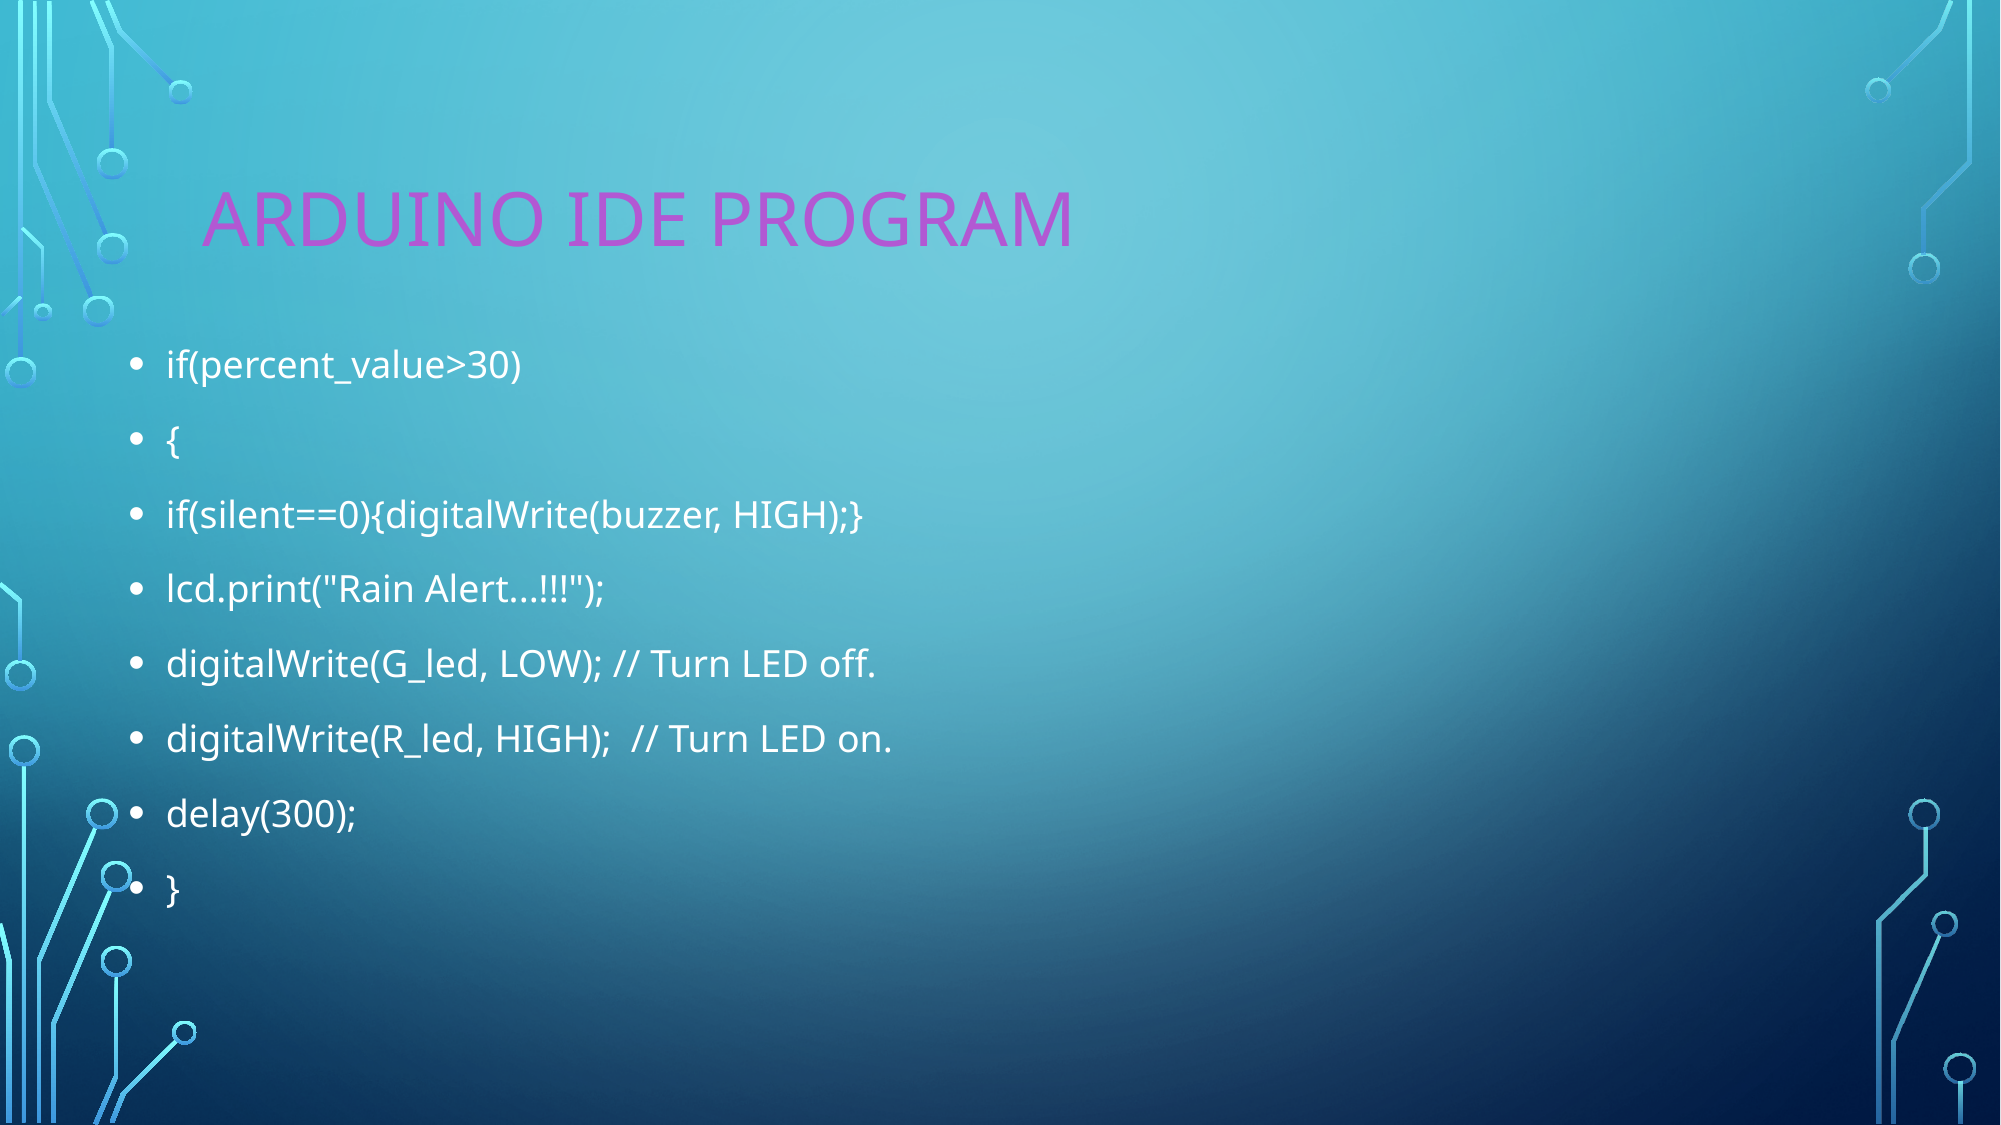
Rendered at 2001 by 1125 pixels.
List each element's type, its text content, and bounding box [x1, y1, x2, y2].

title Arduino ide program [187, 101, 1813, 344]
list if(percent_value>30) { if(silent==0){digitalWrite(buzzer, HIGH);} lcd.print("Rain Alert...!!!"); digitalWrite(G_led, LOW); // Turn LED off. digitalWrite(R_led, HIGH); // Turn LED on. delay(300); } [113, 324, 1801, 1093]
